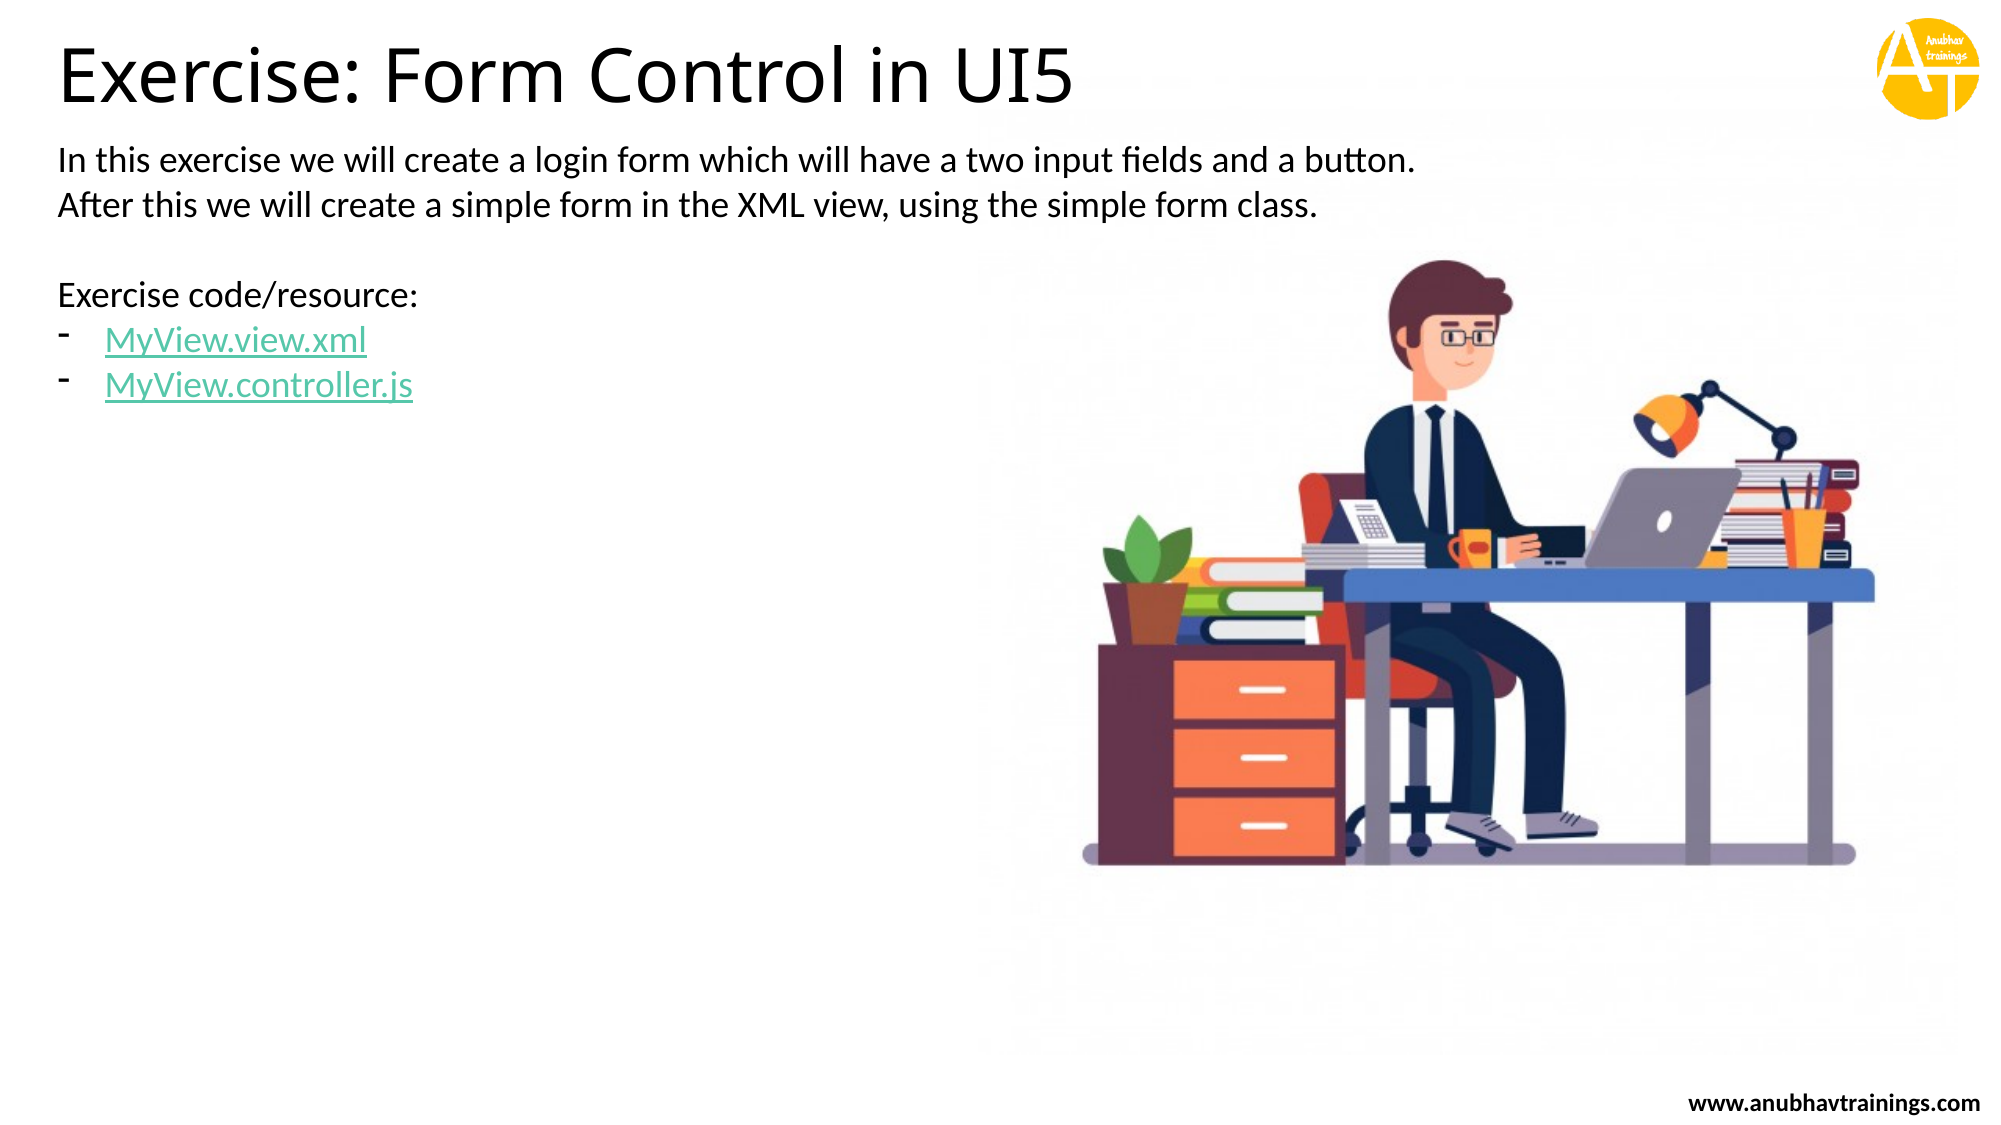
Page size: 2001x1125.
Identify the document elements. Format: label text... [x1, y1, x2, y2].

text_box In this exercise we will create a login form which will have a two input fields and a button. After this we will create a simple form in the XML view, using the simple form class. Exercise code/resource: MyView.view.xml MyView.controller.js [42, 127, 978, 413]
picture [978, 11, 1985, 1055]
footer www.anubhavtrainings.com [1669, 1089, 2000, 1114]
text_box Exercise: Form Control in UI5 [42, 30, 1866, 127]
